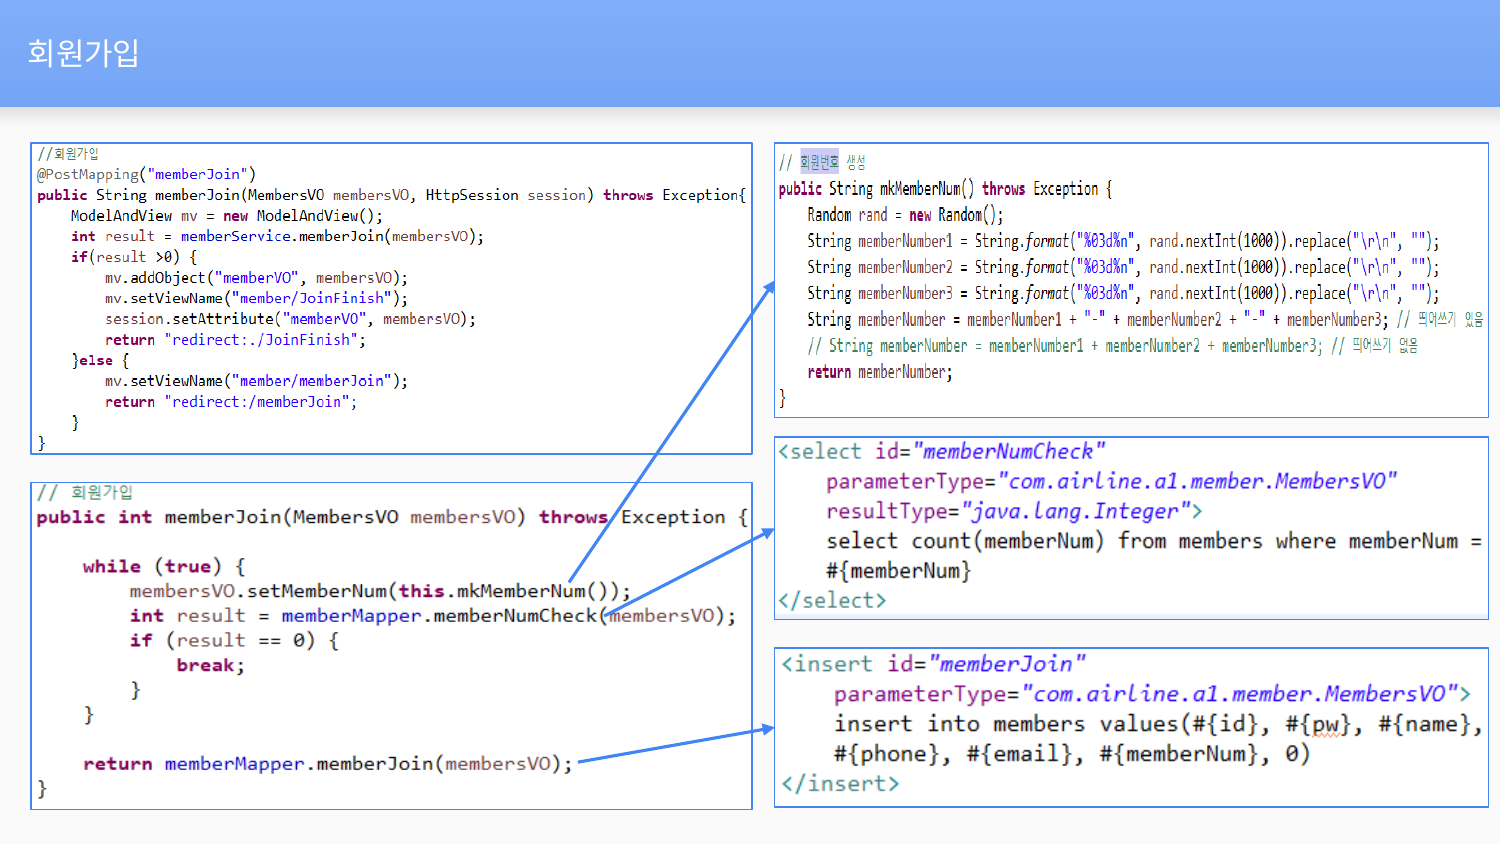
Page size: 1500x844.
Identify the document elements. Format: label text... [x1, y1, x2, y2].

picture [31, 482, 752, 809]
picture [31, 143, 752, 454]
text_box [603, 588, 776, 617]
picture [774, 143, 1488, 418]
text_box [577, 727, 776, 763]
picture [774, 648, 1488, 807]
list 회원가입 [12, 13, 1388, 87]
picture [774, 437, 1488, 620]
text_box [568, 280, 776, 583]
